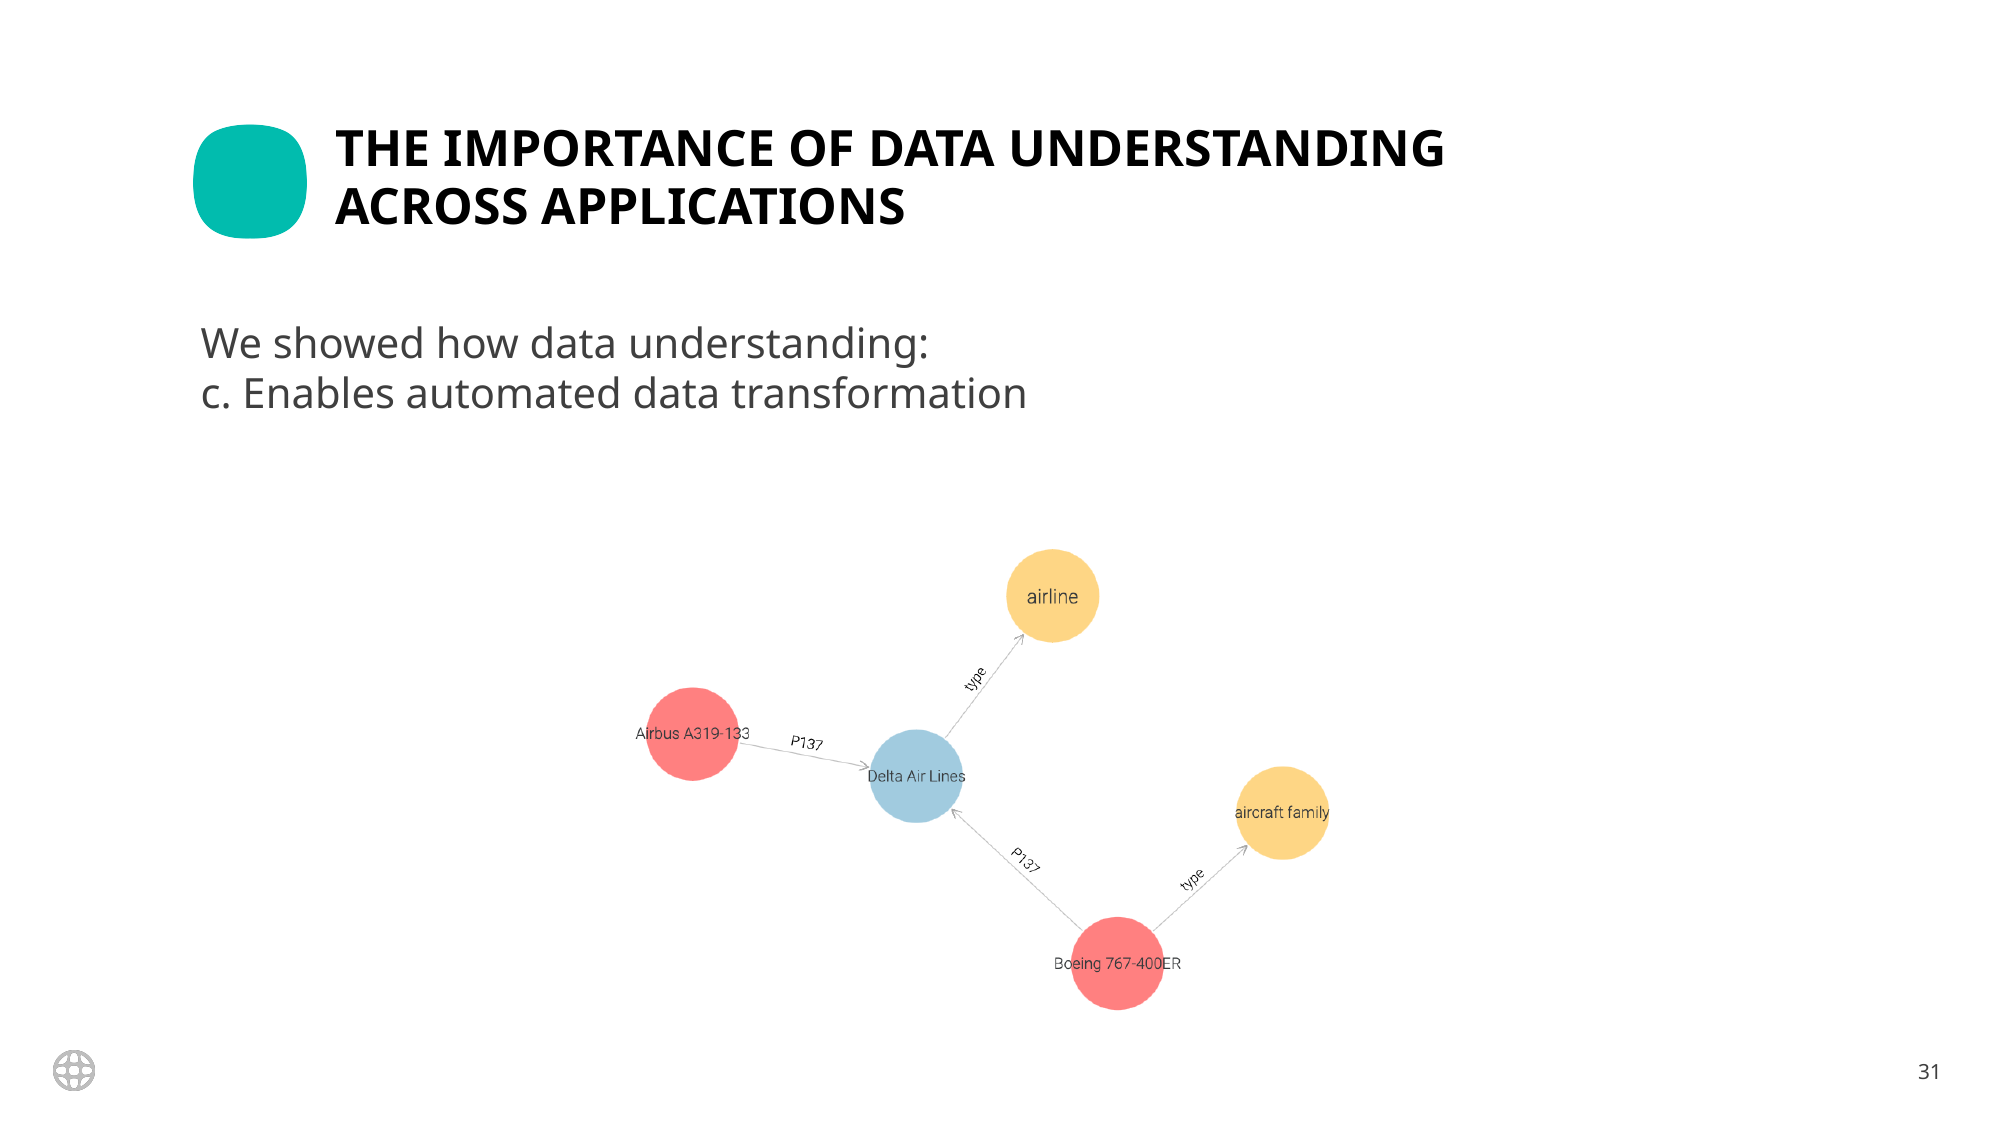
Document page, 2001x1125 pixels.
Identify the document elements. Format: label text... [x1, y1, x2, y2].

title The importance of data understanding across applications [335, 117, 1868, 236]
picture [53, 1050, 95, 1091]
picture [193, 124, 307, 239]
slide_number 31 [1491, 1060, 1942, 1086]
picture [552, 507, 1373, 1083]
text_box We showed how data understanding: c. Enables automated data transformation [200, 316, 1942, 517]
